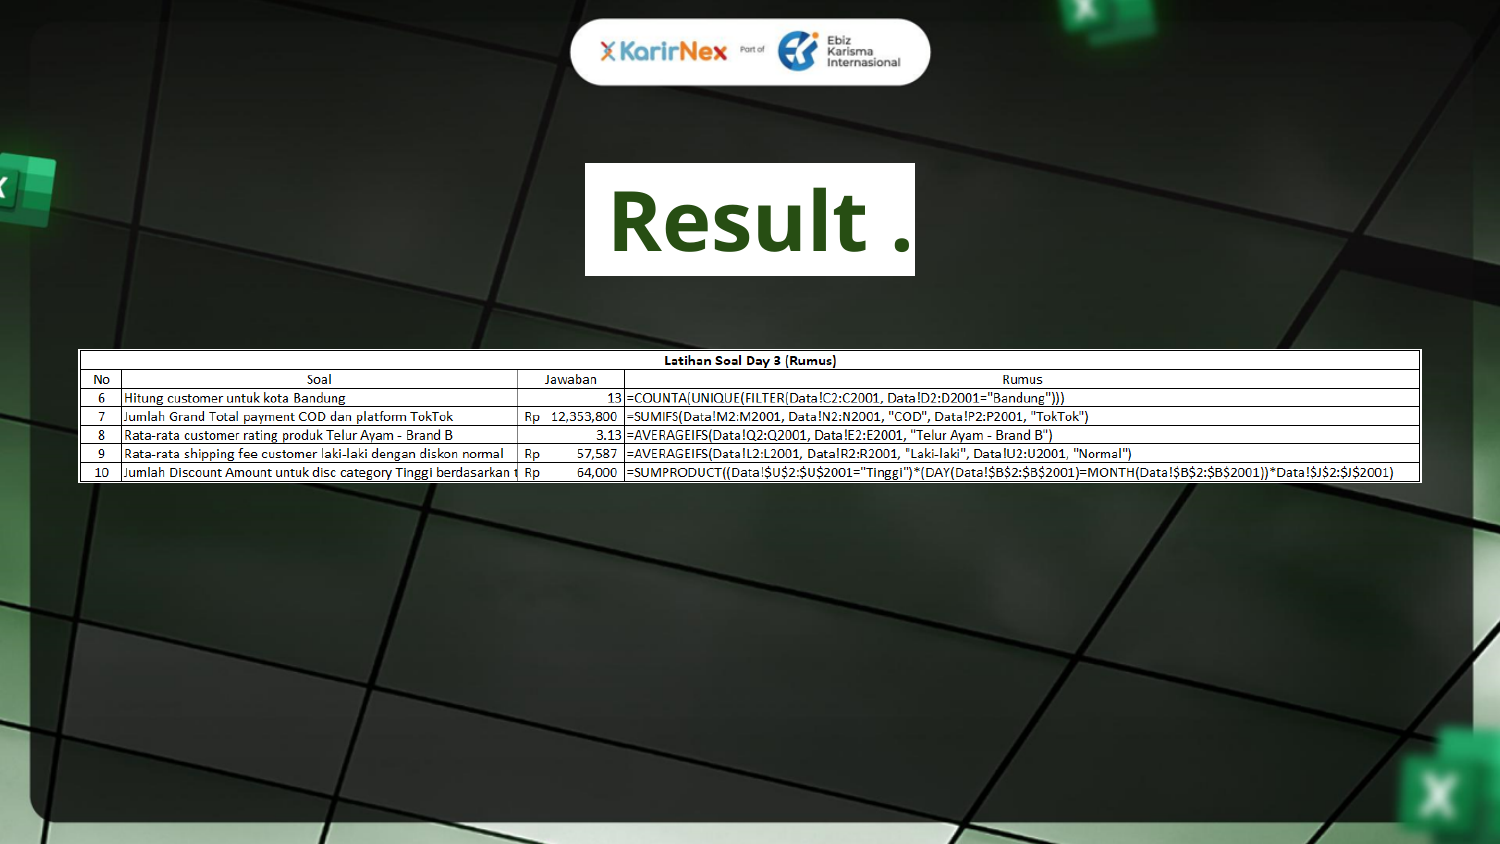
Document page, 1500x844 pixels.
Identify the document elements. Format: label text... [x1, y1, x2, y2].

text_box Result . [488, 153, 1012, 284]
picture [0, 0, 1500, 844]
